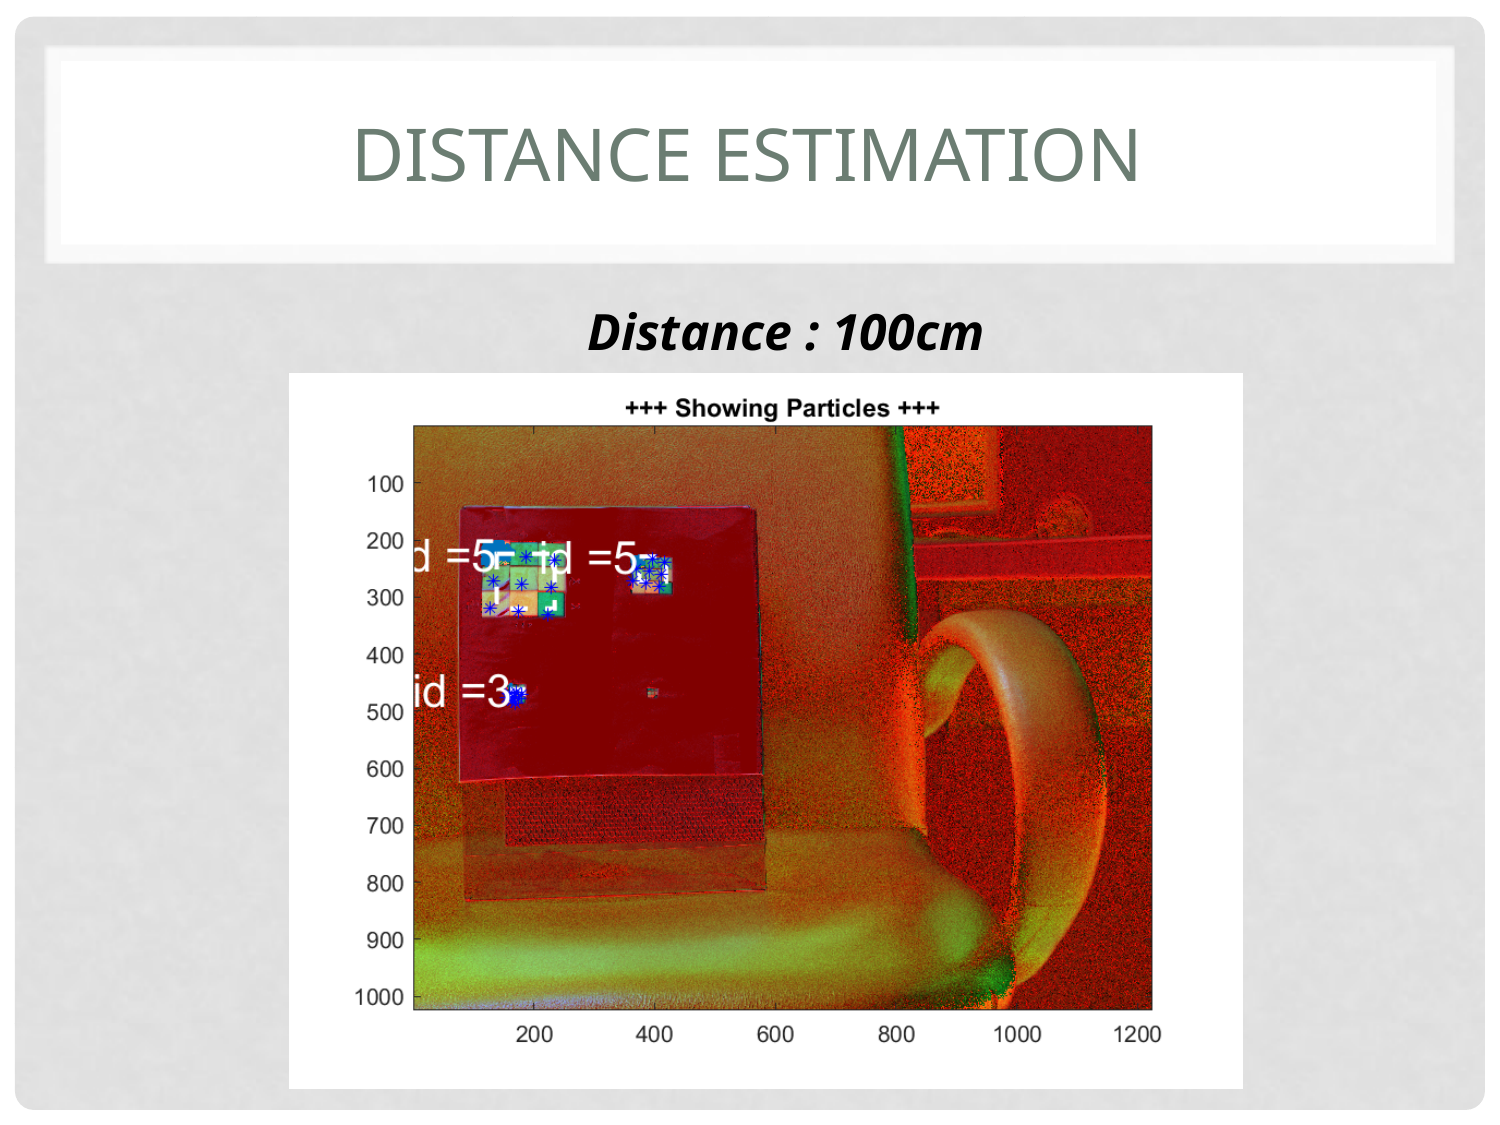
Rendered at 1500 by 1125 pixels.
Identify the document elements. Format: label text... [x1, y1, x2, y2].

title DISTANCE ESTimation [69, 66, 1425, 238]
picture [289, 373, 1243, 1090]
text_box Distance : 100cm [573, 293, 1000, 368]
